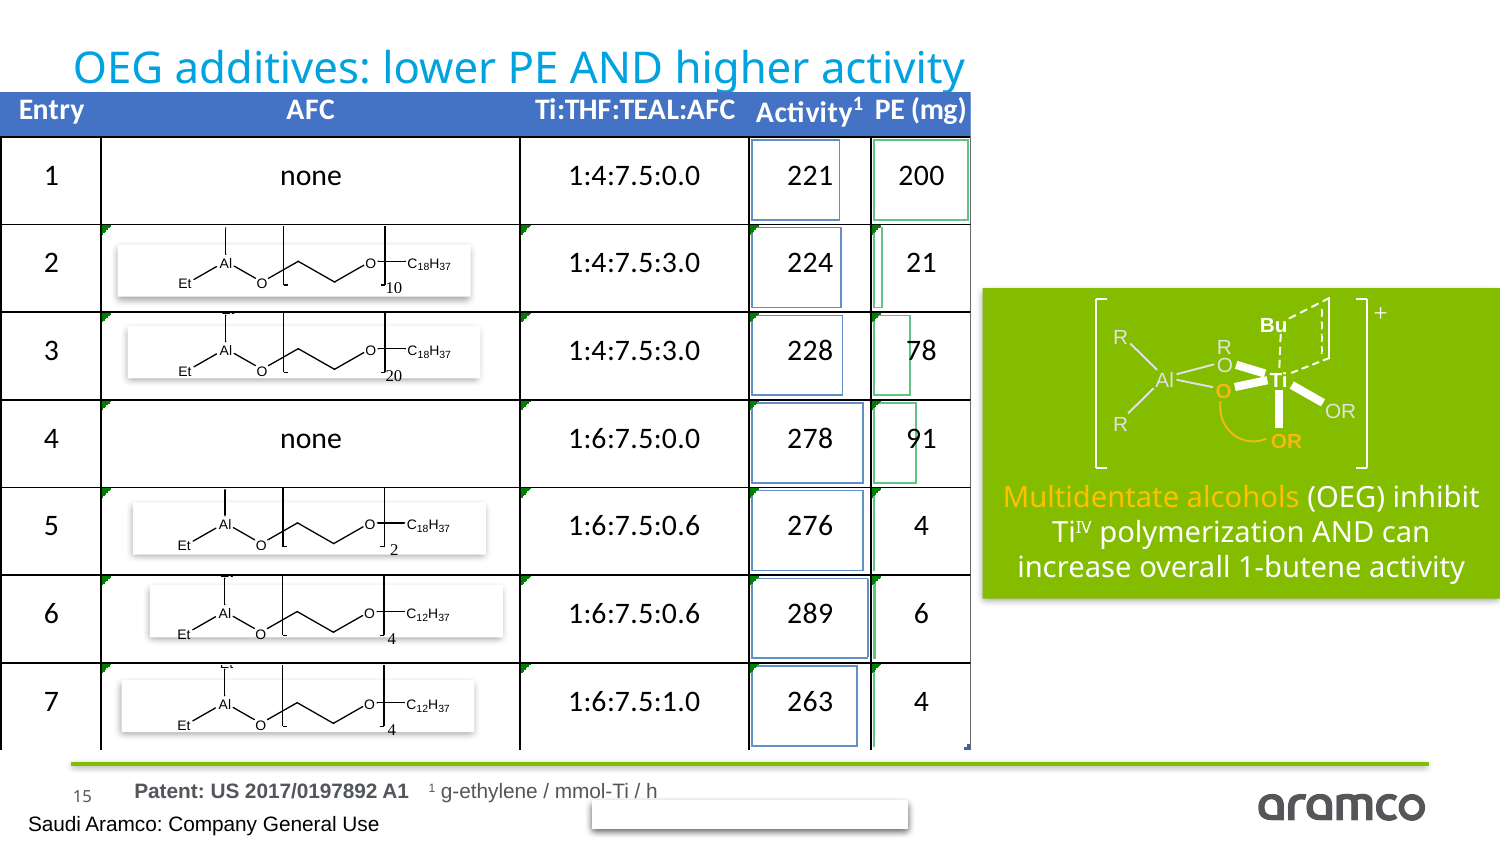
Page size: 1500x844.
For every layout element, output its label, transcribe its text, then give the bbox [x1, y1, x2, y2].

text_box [176, 664, 456, 755]
picture [0, 91, 973, 752]
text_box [176, 487, 456, 573]
title OEG additives: lower PE AND higher activity [72, 33, 1429, 136]
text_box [176, 573, 456, 664]
text_box 1 g-ethylene / mmol-Ti / h [424, 770, 673, 811]
text_box Patent: US 2017/0197892 A1 [119, 770, 424, 811]
picture [1258, 774, 1433, 822]
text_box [982, 287, 1500, 599]
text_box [176, 313, 456, 403]
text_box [176, 225, 456, 312]
